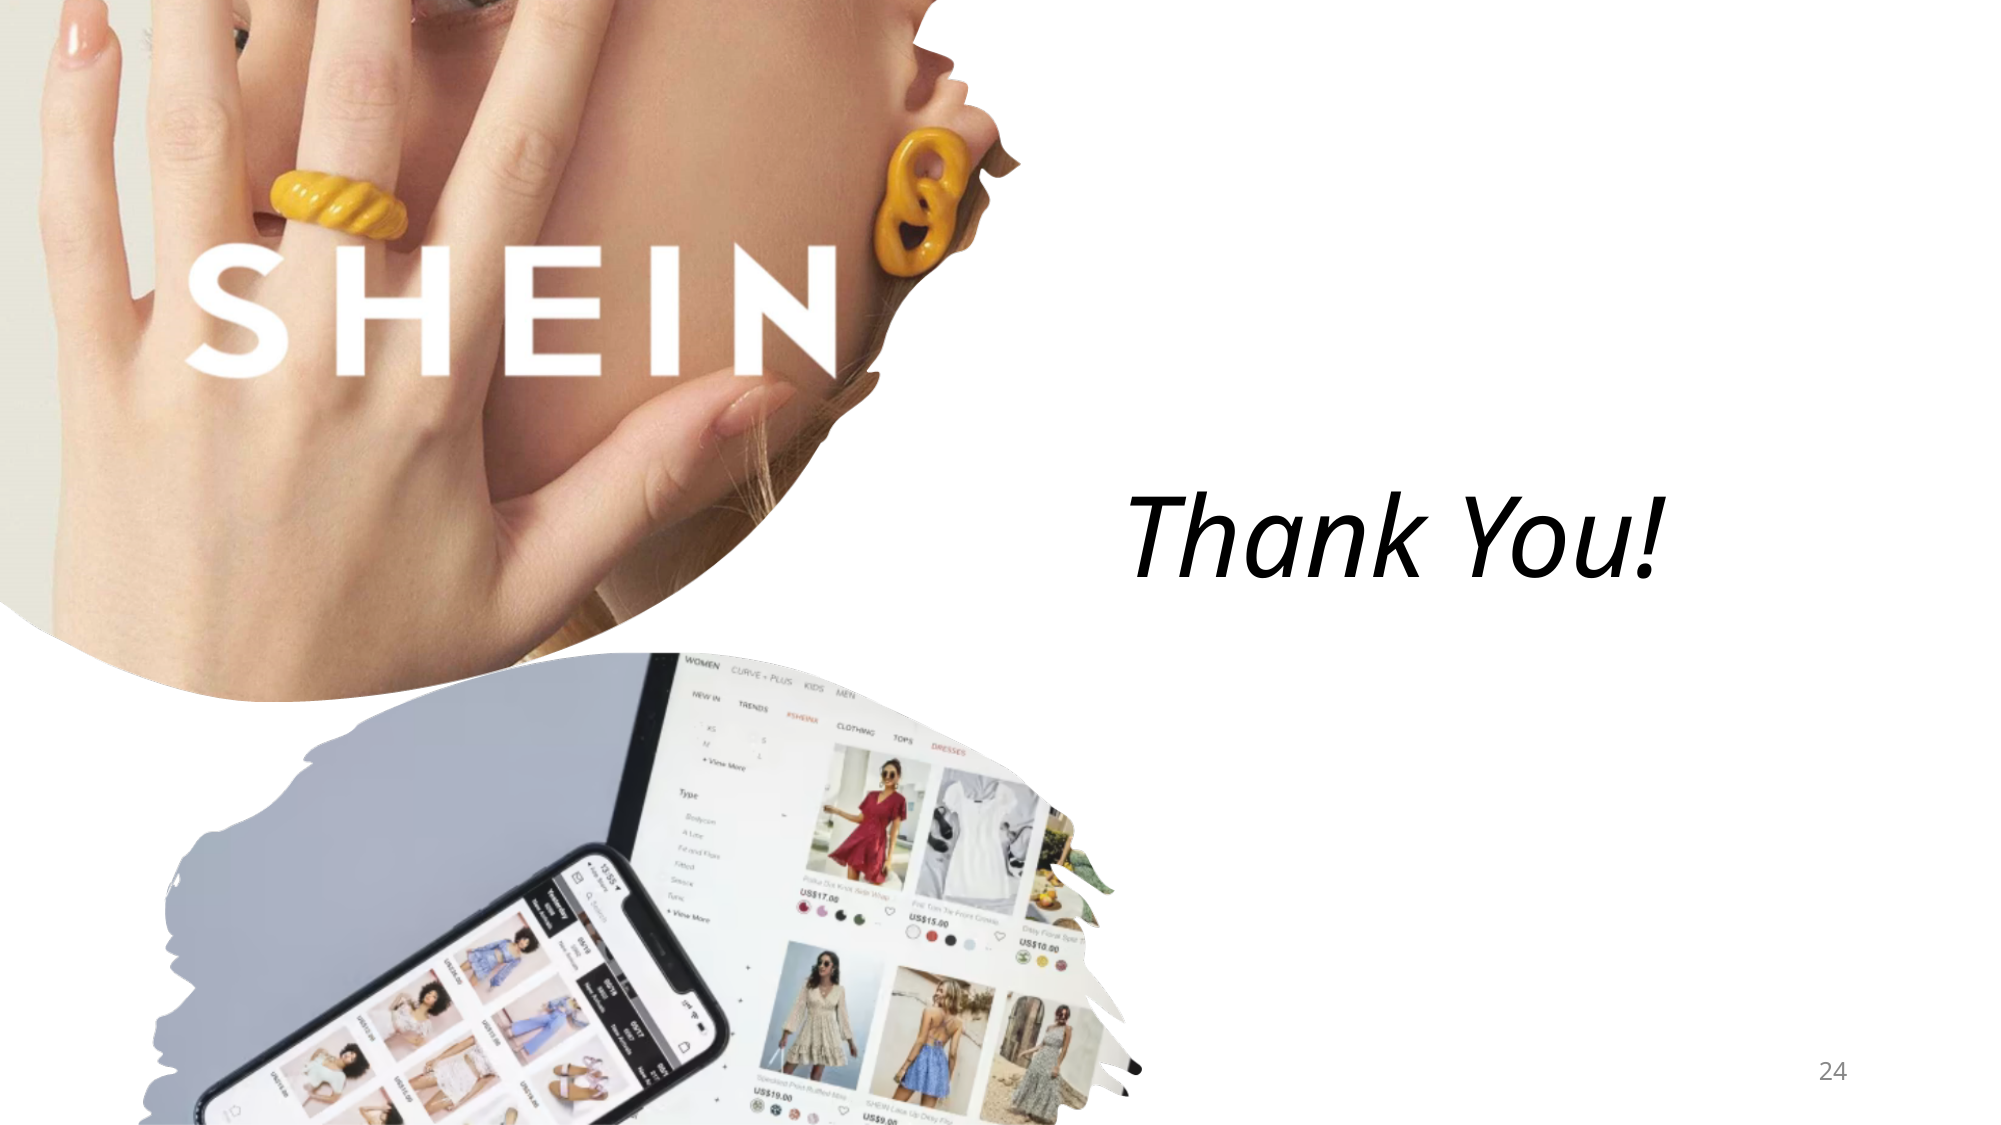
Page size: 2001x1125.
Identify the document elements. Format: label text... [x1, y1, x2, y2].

slide_number ‹#› [1412, 1042, 1863, 1103]
picture [0, 0, 1142, 1125]
title Thank You! [1105, 60, 1863, 1023]
